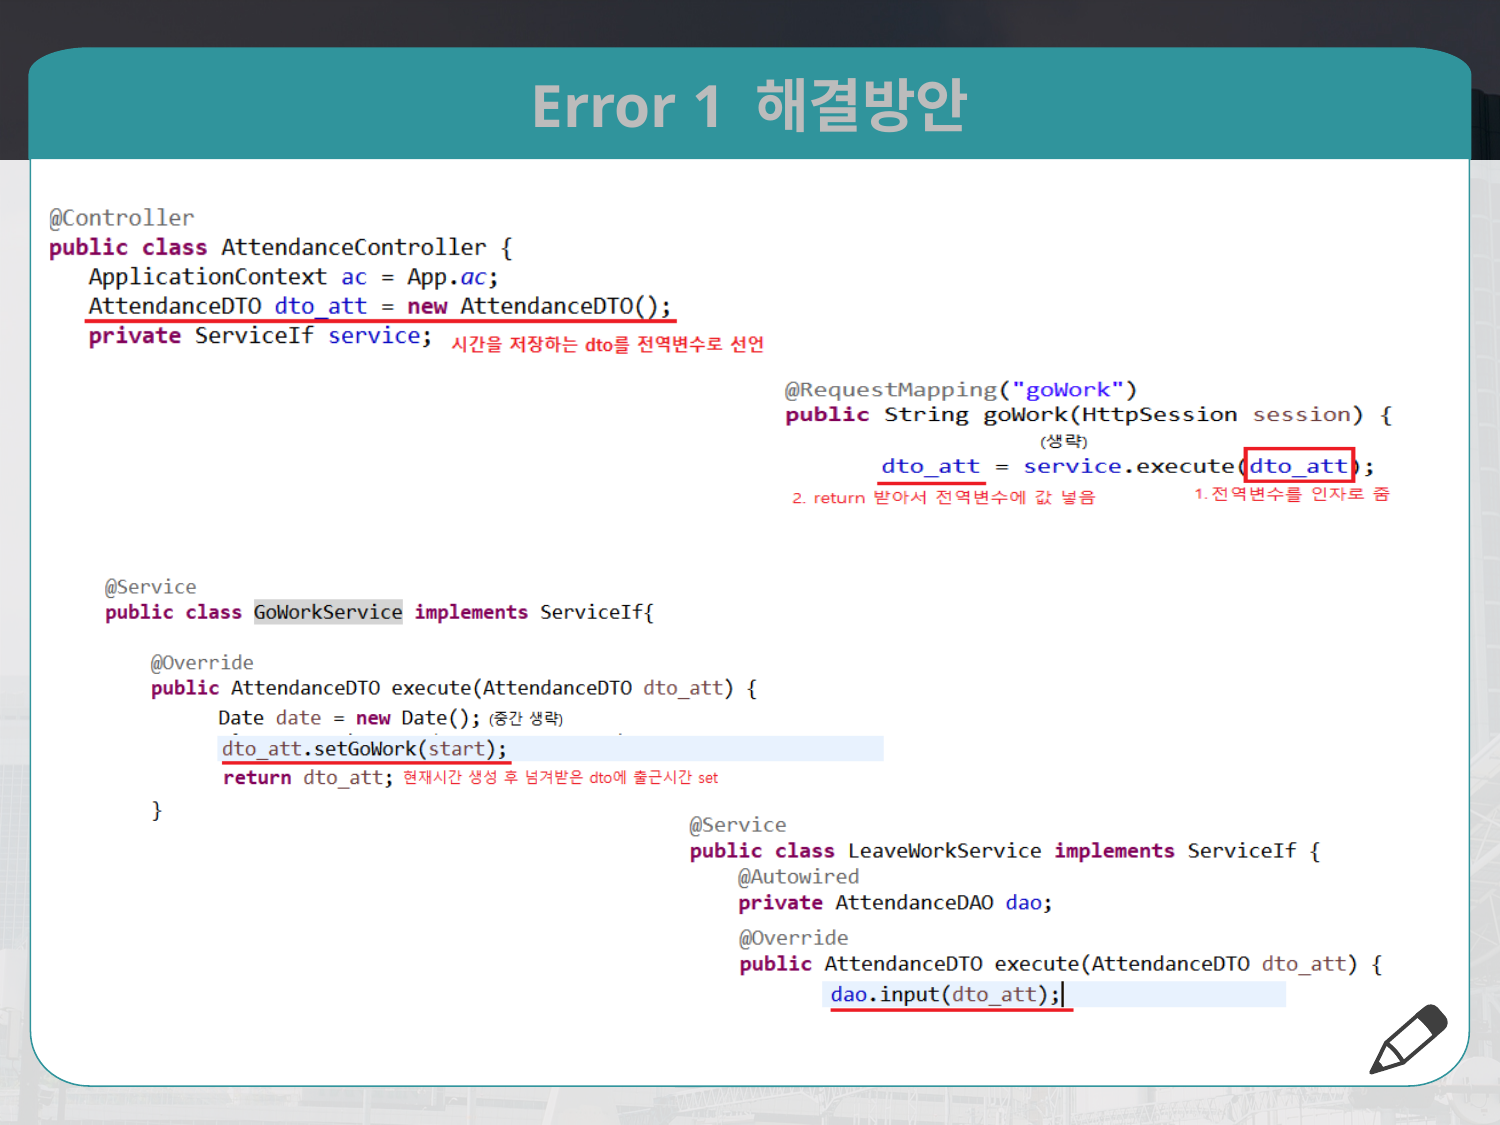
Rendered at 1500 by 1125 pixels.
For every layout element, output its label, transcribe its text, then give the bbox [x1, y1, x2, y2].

text_box [1417, 1006, 1446, 1035]
picture [102, 566, 1387, 1019]
text_box [103, 38, 1397, 133]
text_box [1386, 1015, 1436, 1062]
text_box [1376, 1042, 1404, 1070]
text_box [30, 158, 1470, 1087]
text_box [1371, 1062, 1382, 1073]
text_box Error 1 해결방안 [28, 47, 1472, 161]
picture [0, 0, 1500, 160]
picture [782, 365, 1433, 520]
picture [49, 195, 779, 370]
